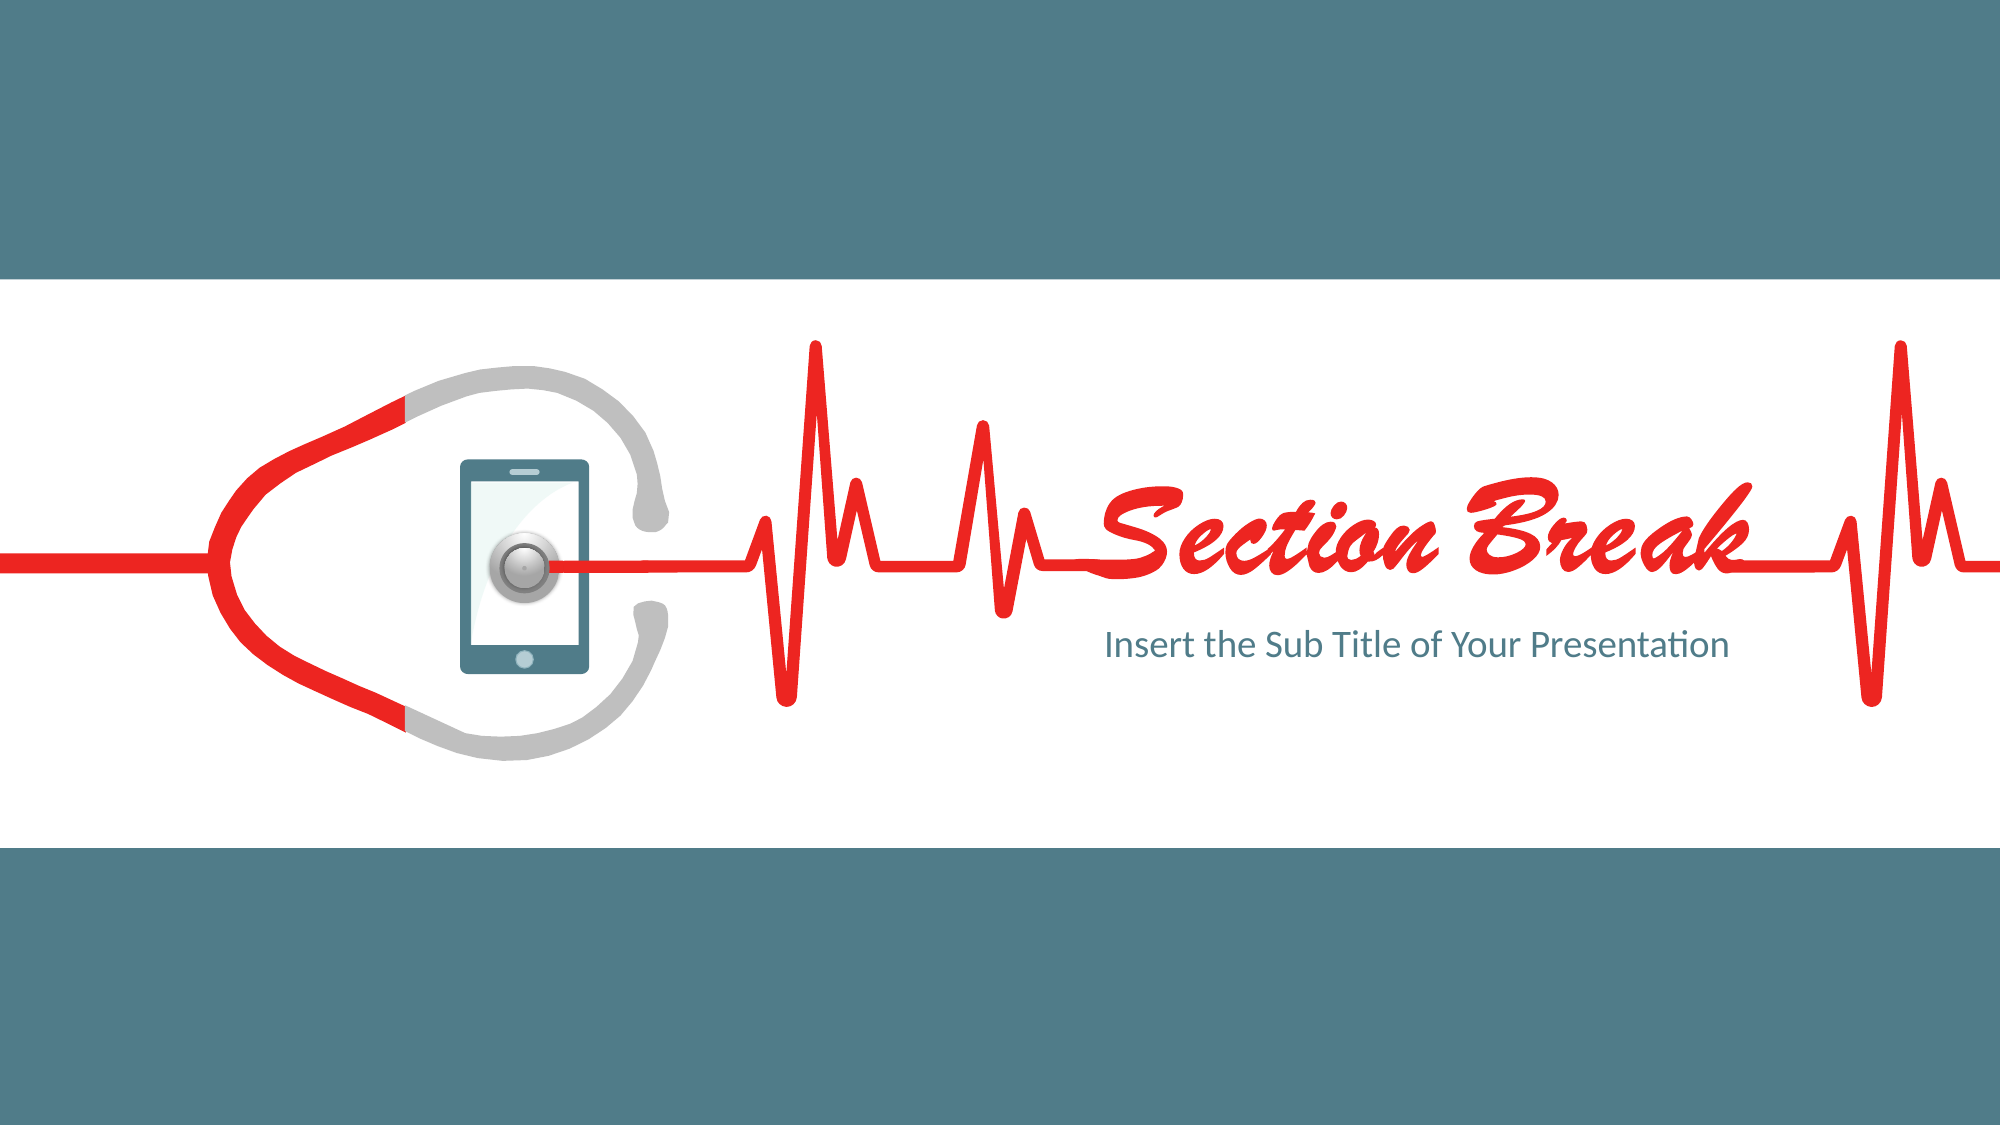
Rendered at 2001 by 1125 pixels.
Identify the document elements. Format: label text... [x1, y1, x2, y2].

text_box [1074, 486, 1184, 580]
text_box [1179, 499, 1439, 576]
text_box [1466, 477, 1559, 575]
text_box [0, 365, 670, 761]
text_box [1546, 517, 1636, 575]
text_box [1721, 340, 2000, 707]
text_box [670, 340, 1086, 707]
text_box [489, 533, 564, 604]
text_box Insert the Sub Title of Your Presentation [1006, 611, 1828, 673]
text_box [1640, 482, 1753, 575]
